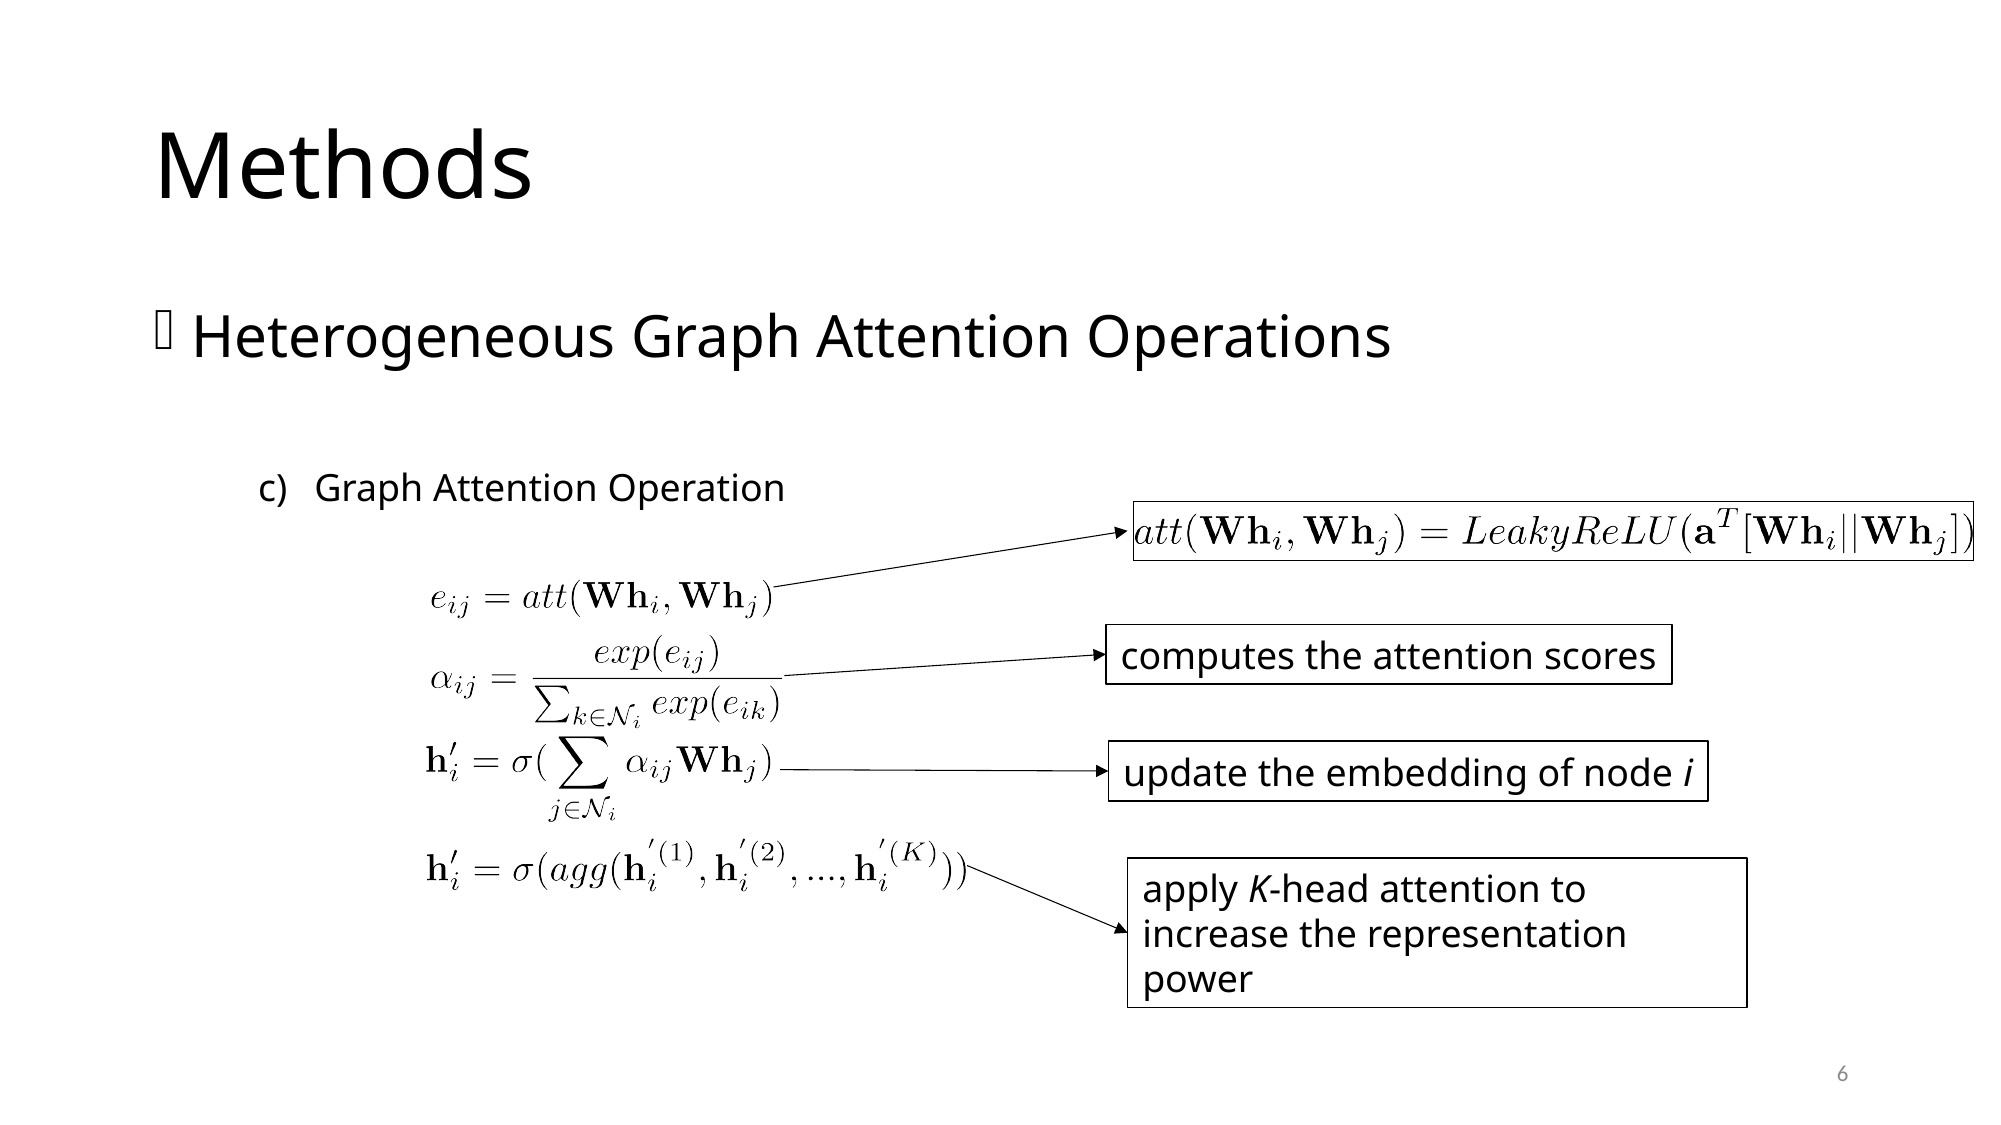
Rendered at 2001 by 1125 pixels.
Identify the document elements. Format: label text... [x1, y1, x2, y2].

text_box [773, 530, 1128, 588]
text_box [967, 865, 1128, 911]
text_box update the embedding of node i [1108, 741, 1708, 801]
list Heterogeneous Graph Attention Operations [138, 299, 1864, 1014]
text_box Graph Attention Operation [243, 456, 802, 517]
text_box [424, 575, 968, 894]
slide_number 6 [1413, 1042, 1864, 1103]
title Methods [138, 60, 1864, 278]
text_box computes the attention scores [1105, 624, 1672, 685]
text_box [968, 654, 1128, 676]
text_box apply K-head attention to increase the representation power [1127, 857, 1748, 1008]
picture [1133, 501, 1974, 561]
